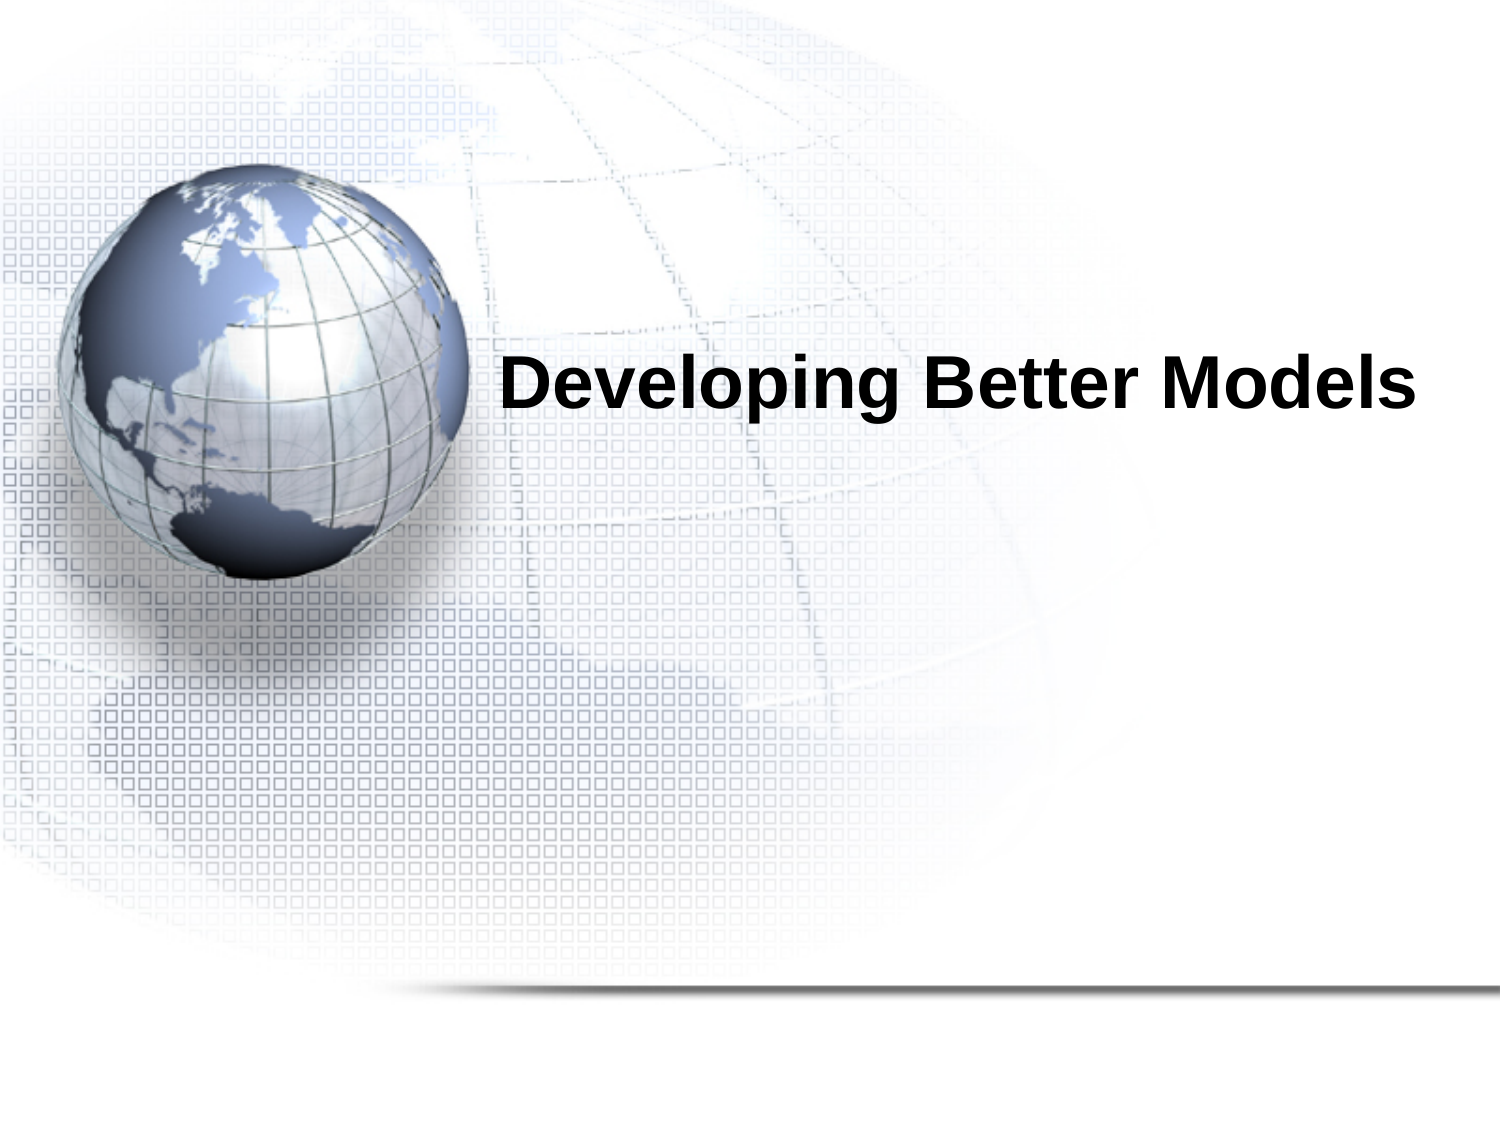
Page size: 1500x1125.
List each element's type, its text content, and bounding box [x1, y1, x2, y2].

text_box [461, 519, 1476, 656]
text_box Developing Better Models [484, 282, 1487, 475]
picture [0, 0, 1500, 1125]
